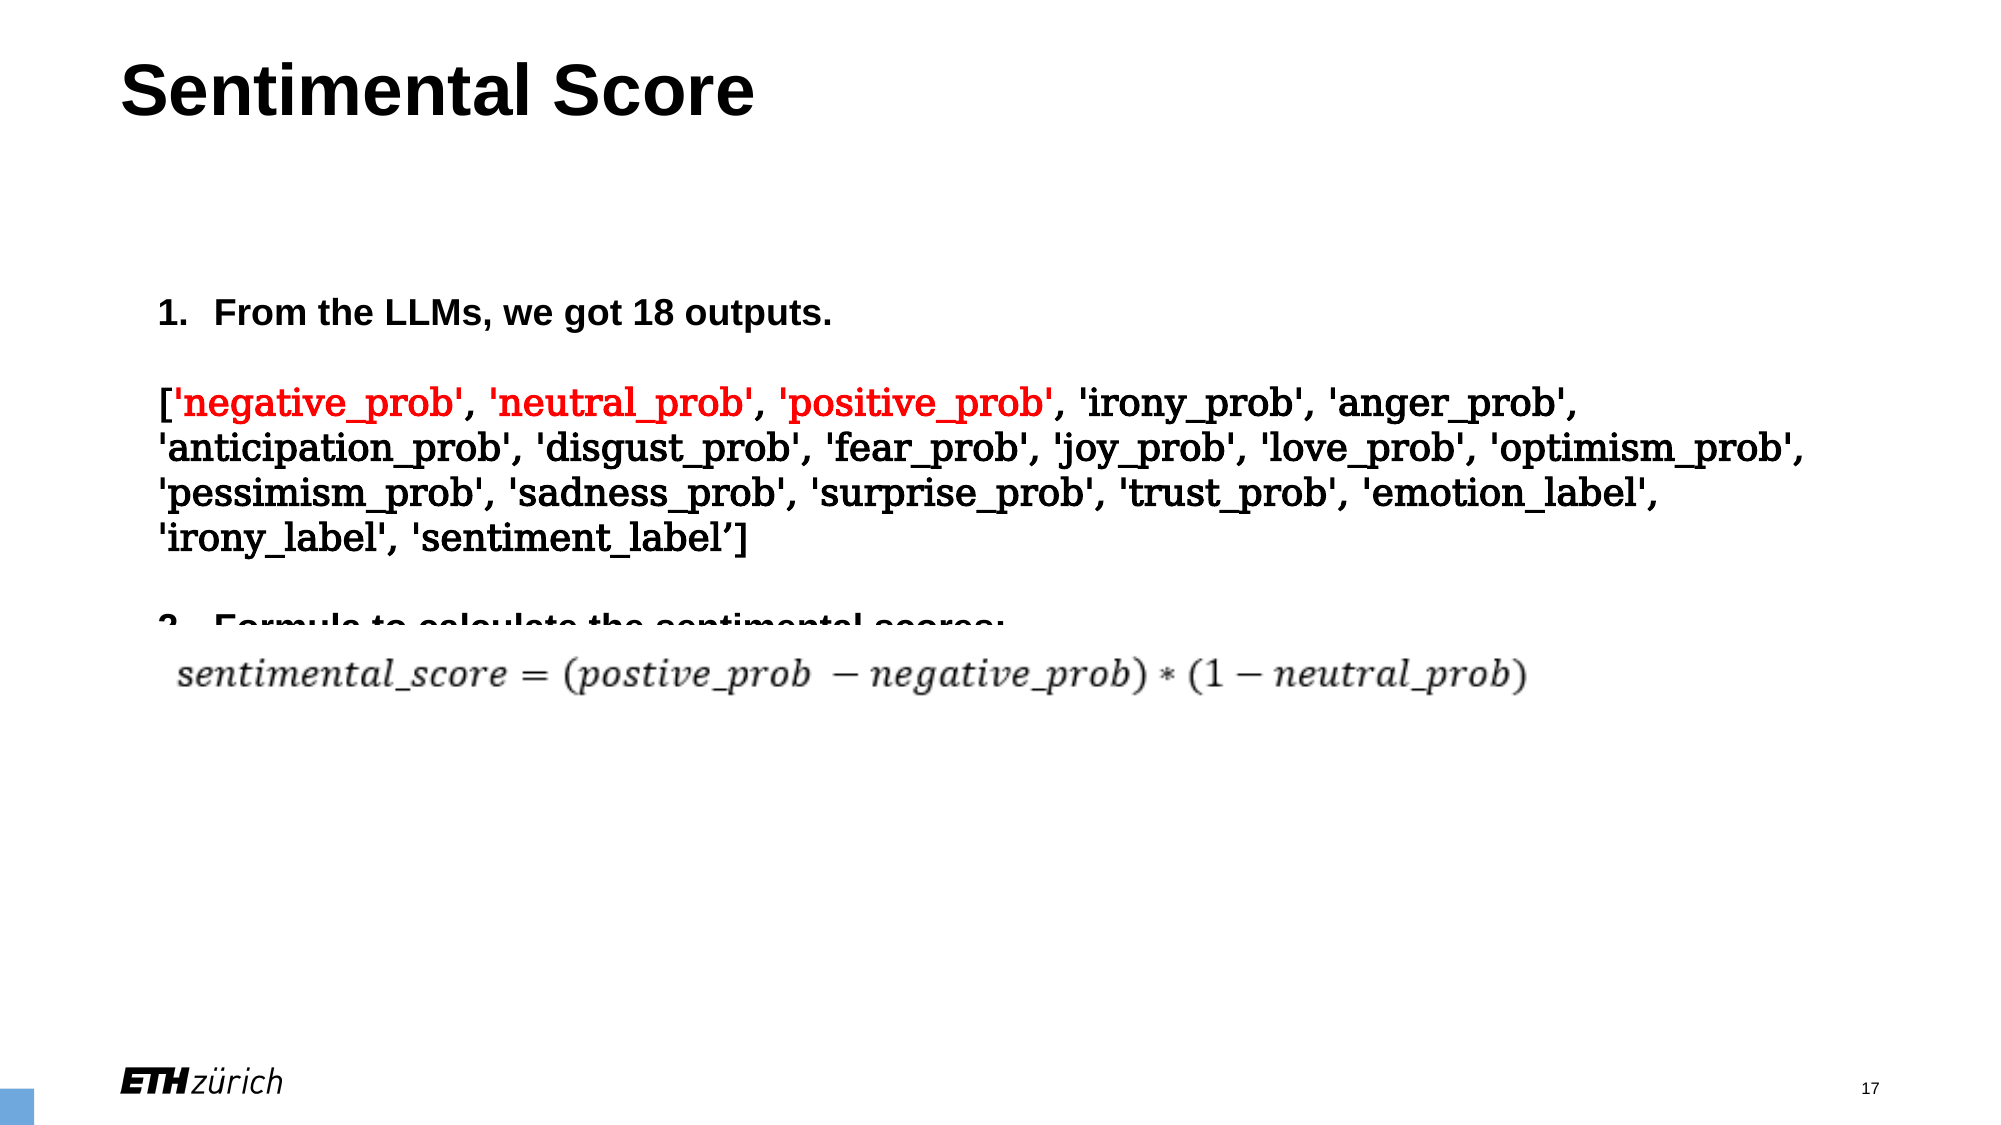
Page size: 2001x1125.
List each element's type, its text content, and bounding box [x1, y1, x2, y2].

text_box [0, 1088, 35, 1125]
picture [120, 1067, 282, 1094]
slide_number 17 [1827, 1069, 1880, 1106]
title Sentimental Score [120, 42, 1880, 191]
picture [152, 625, 1546, 720]
list From the LLMs, we got 18 outputs. ['negative_prob', 'neutral_prob', 'positive_prob', 'irony_prob', 'anger_prob', 'anticipation_prob', 'disgust_prob', 'fear_prob', 'joy_prob', 'love_prob', 'optimism_prob', 'pessimism_prob', 'sadness_prob', 'surprise_prob', 'trust_prob', 'emotion_label', 'irony_label', 'sentiment_label’] Formula to calculate the sentimental scores: [120, 287, 1880, 938]
